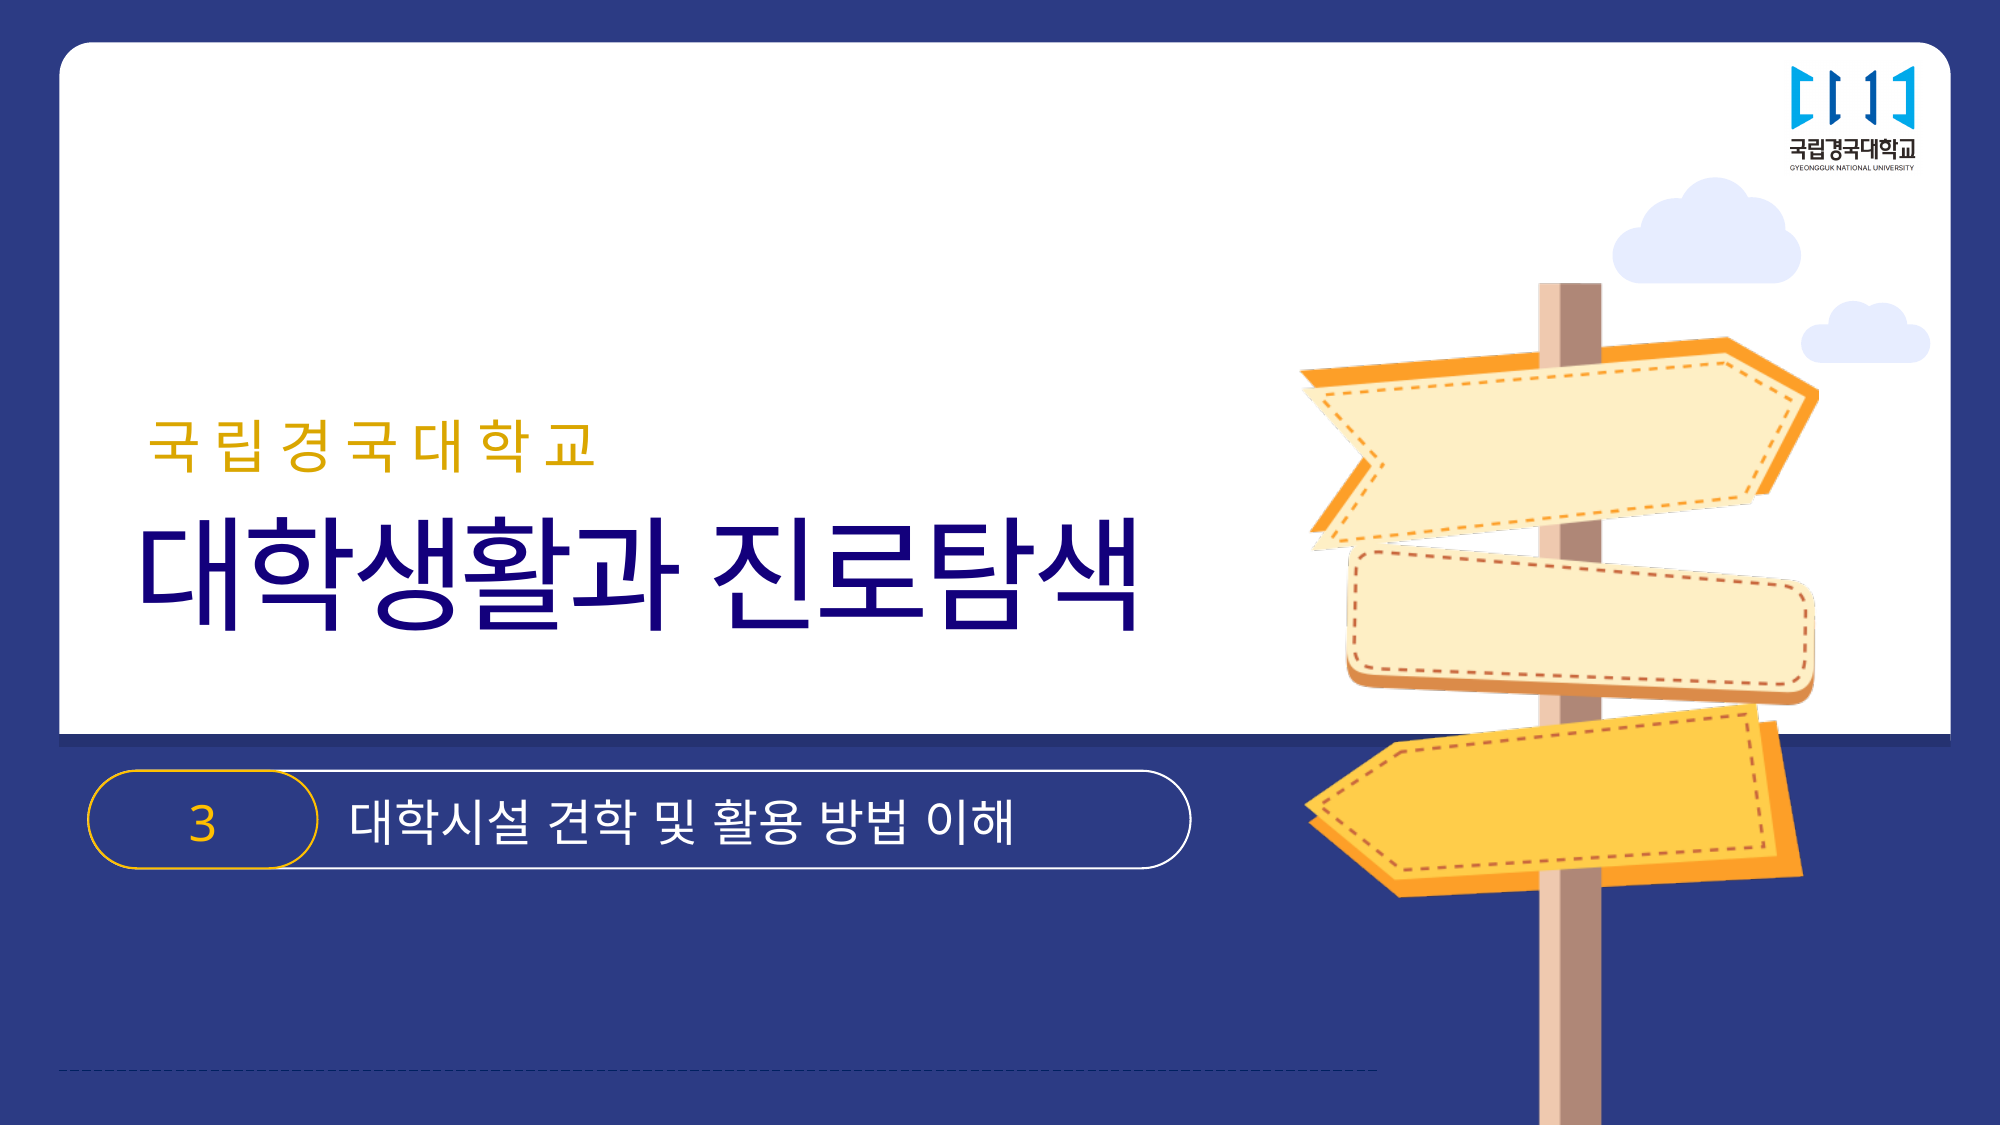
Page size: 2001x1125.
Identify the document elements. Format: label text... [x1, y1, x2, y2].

text_box 3 [173, 784, 232, 859]
picture [1296, 282, 1819, 1125]
picture [1784, 60, 1923, 176]
text_box 대학시설 견학 및 활용 방법 이해 [334, 784, 1164, 859]
